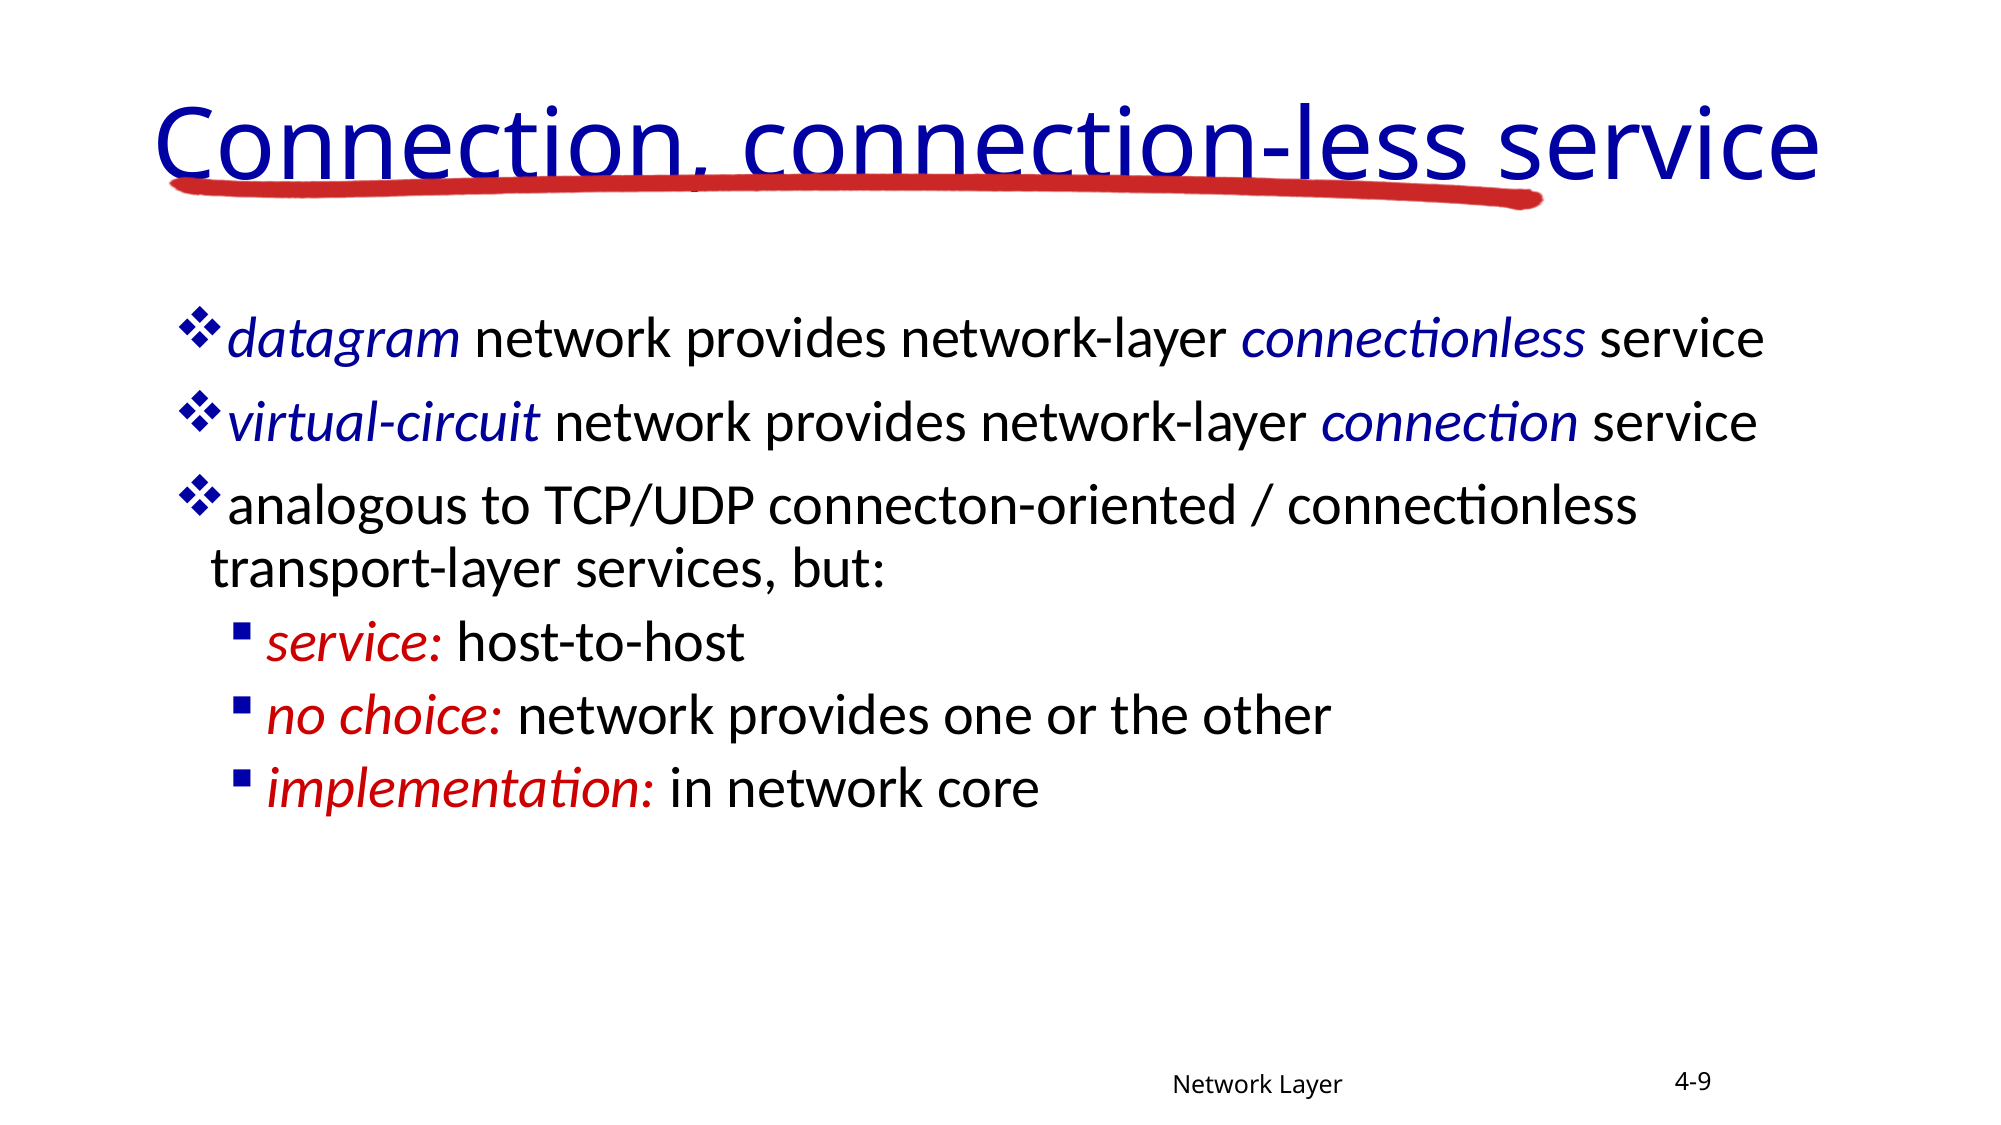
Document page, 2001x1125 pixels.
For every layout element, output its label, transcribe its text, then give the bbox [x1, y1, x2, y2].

footer Network Layer [1157, 1060, 1633, 1108]
list datagram network provides network-layer connectionless service virtual-circuit network provides network-layer connection service analogous to TCP/UDP connecton-oriented / connectionless transport-layer services, but: service: host-to-host no choice: network provides one or the other implementation: in network core [137, 299, 1863, 1014]
slide_number 4-9 [1615, 1060, 1727, 1106]
picture [163, 164, 1560, 221]
title Connection, connection-less service [137, 74, 1863, 221]
